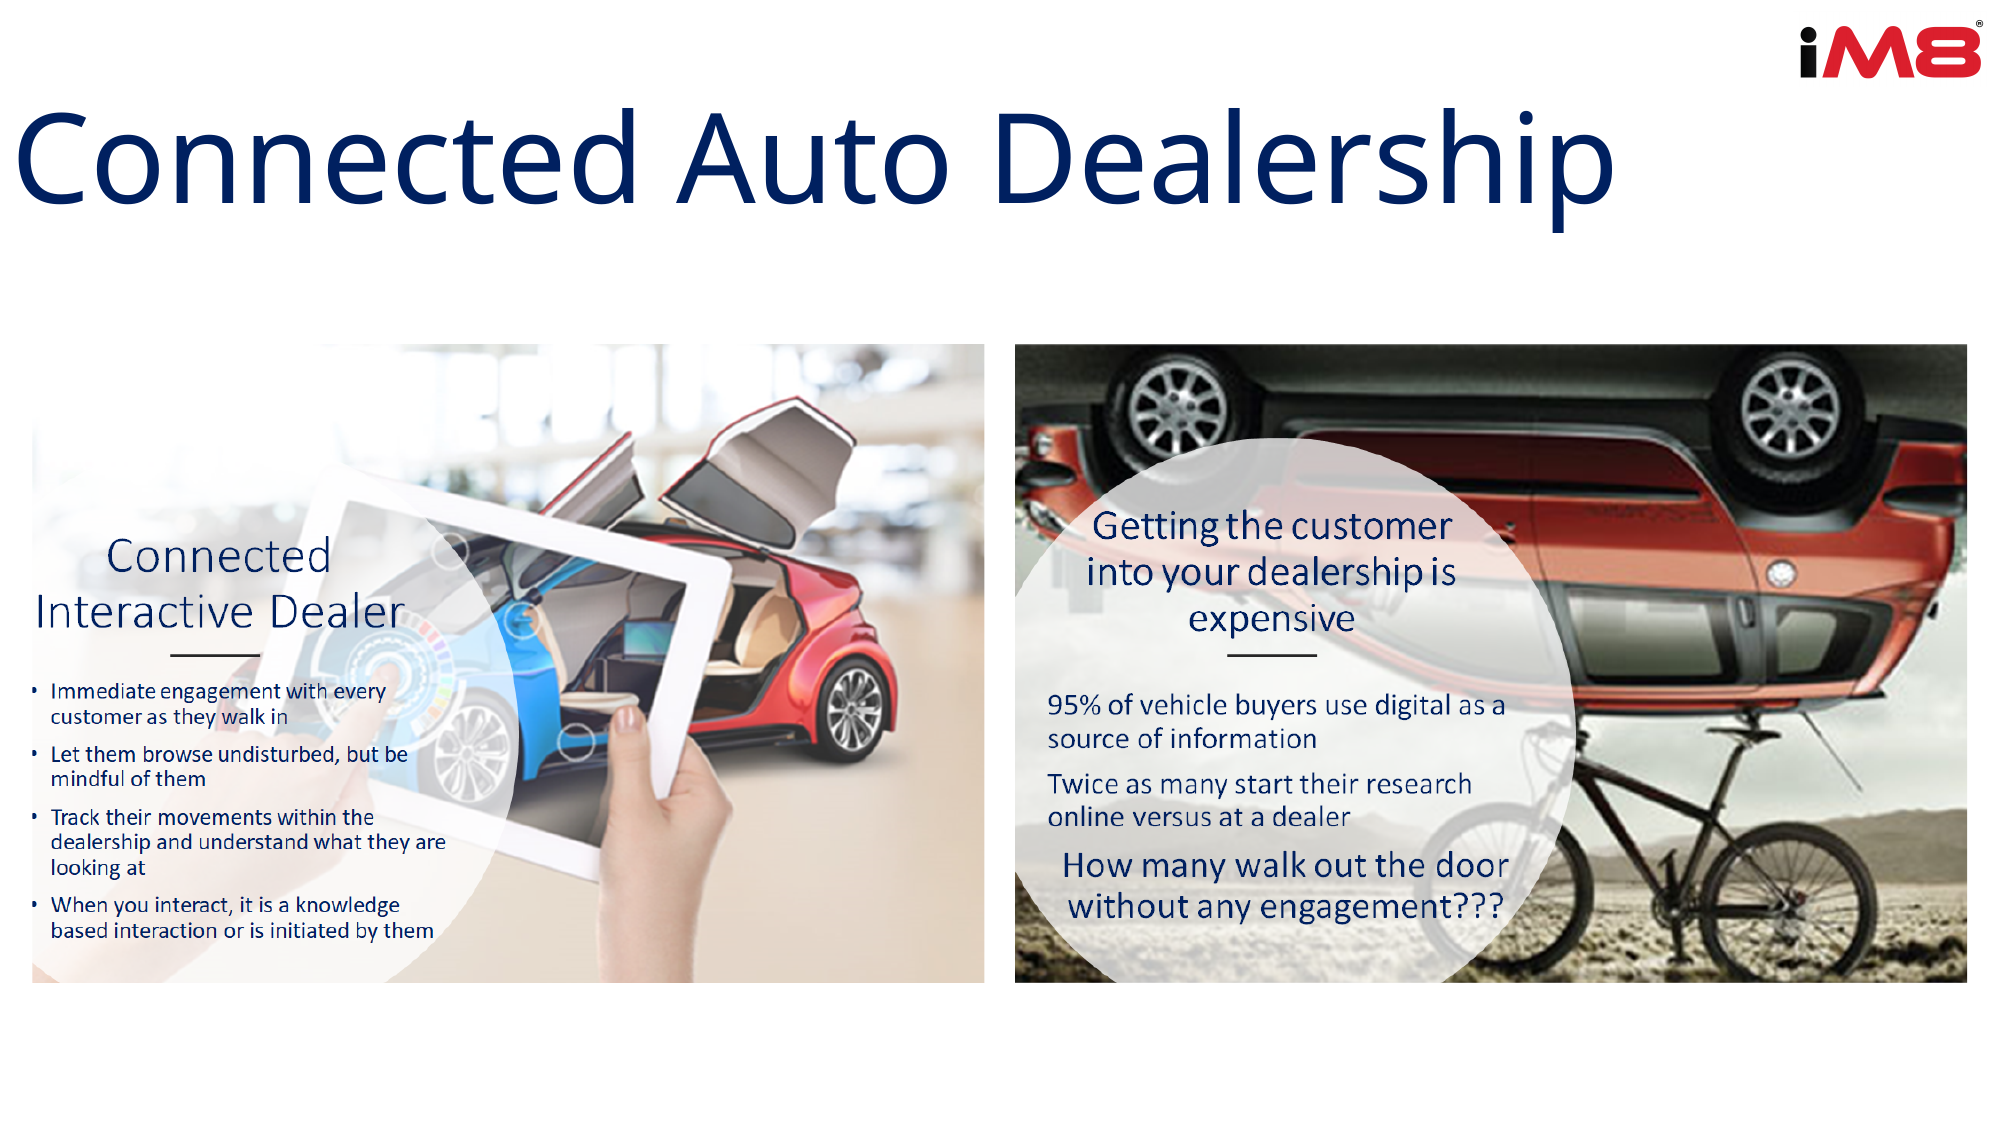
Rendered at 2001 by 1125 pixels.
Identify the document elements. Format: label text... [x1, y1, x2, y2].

picture [1793, 11, 1987, 87]
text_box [32, 344, 1968, 983]
text_box Connected Auto Dealership [0, 20, 1652, 238]
